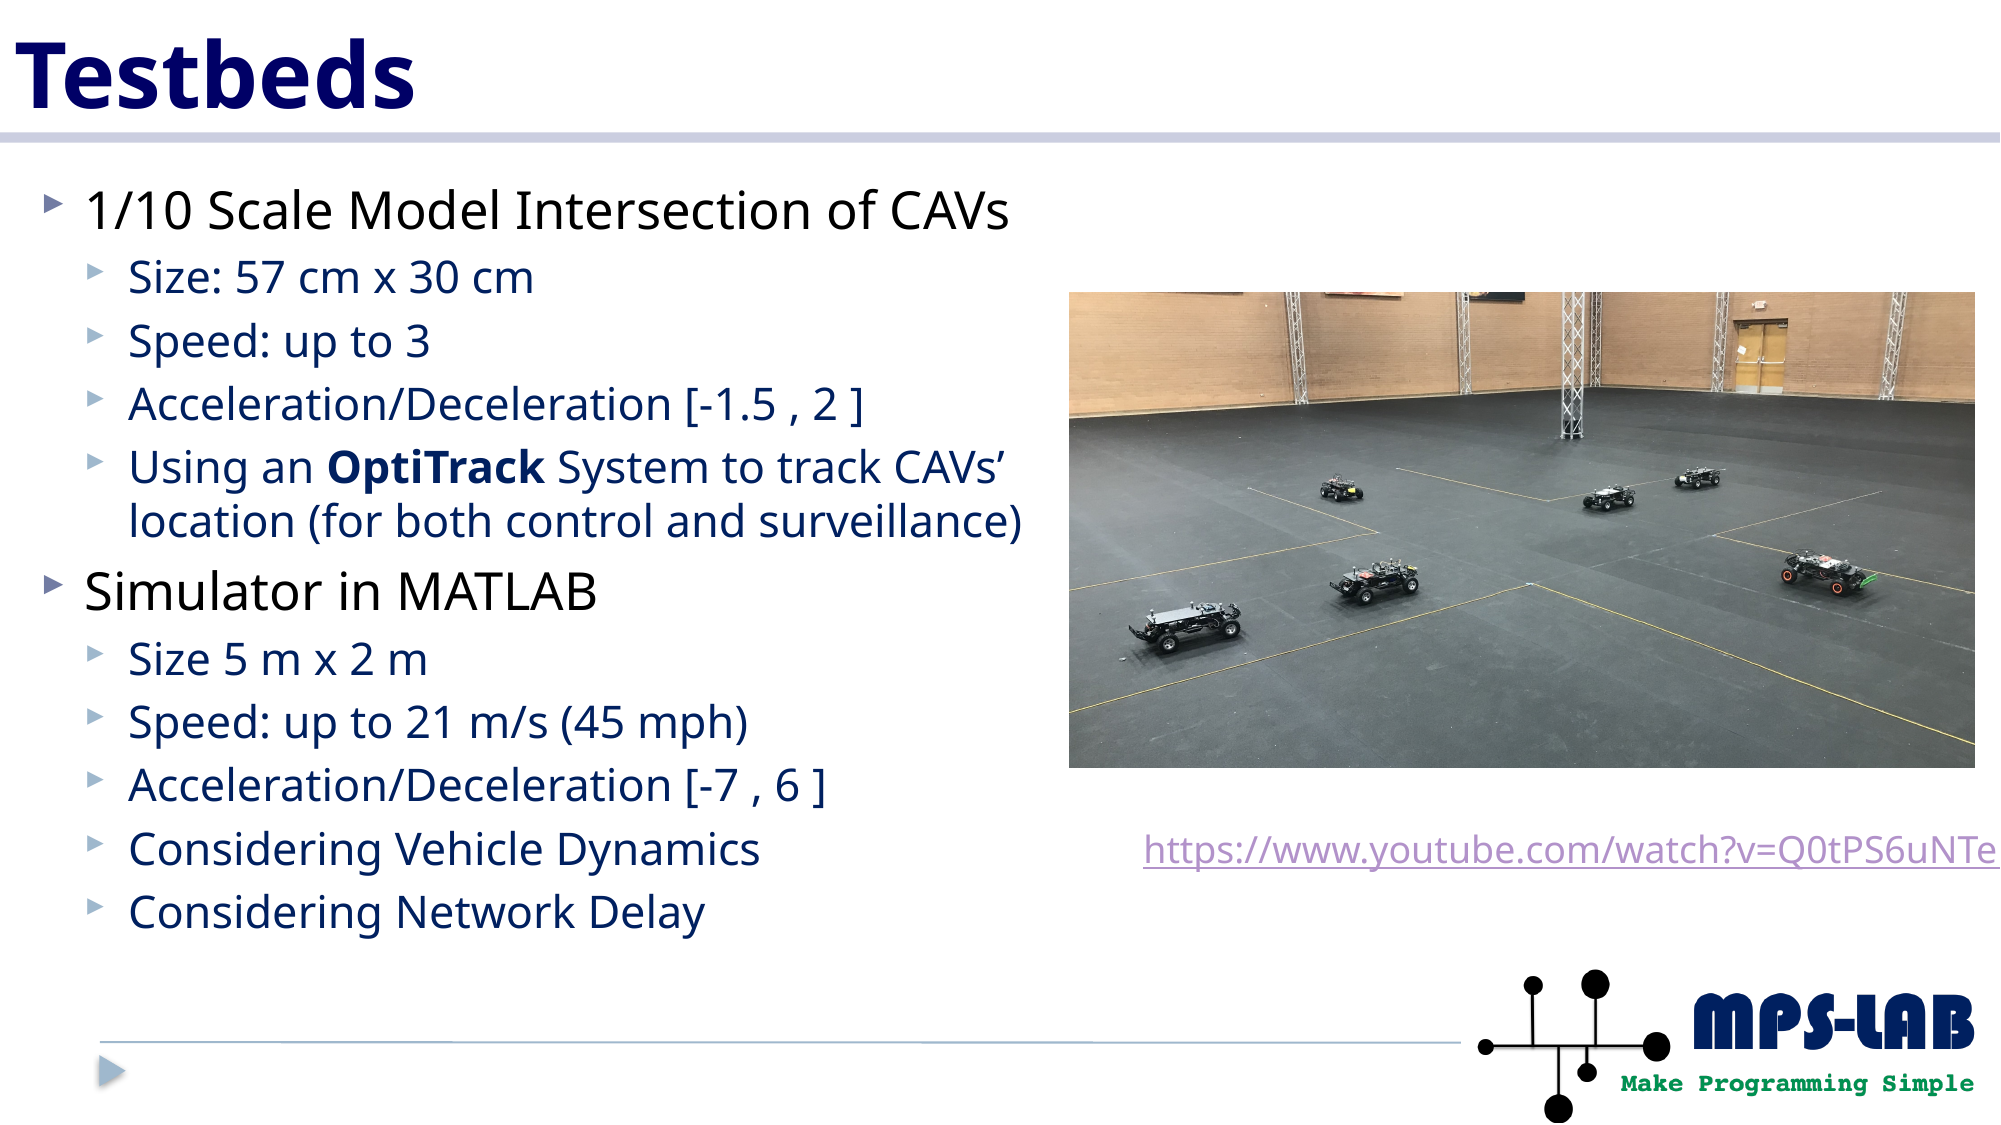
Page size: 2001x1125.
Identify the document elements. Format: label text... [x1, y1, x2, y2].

picture [1477, 950, 2001, 1123]
text_box https://www.youtube.com/watch?v=Q0tPS6uNTeE [1128, 818, 2000, 885]
title Testbeds [0, 0, 2000, 134]
picture [1068, 292, 1975, 769]
